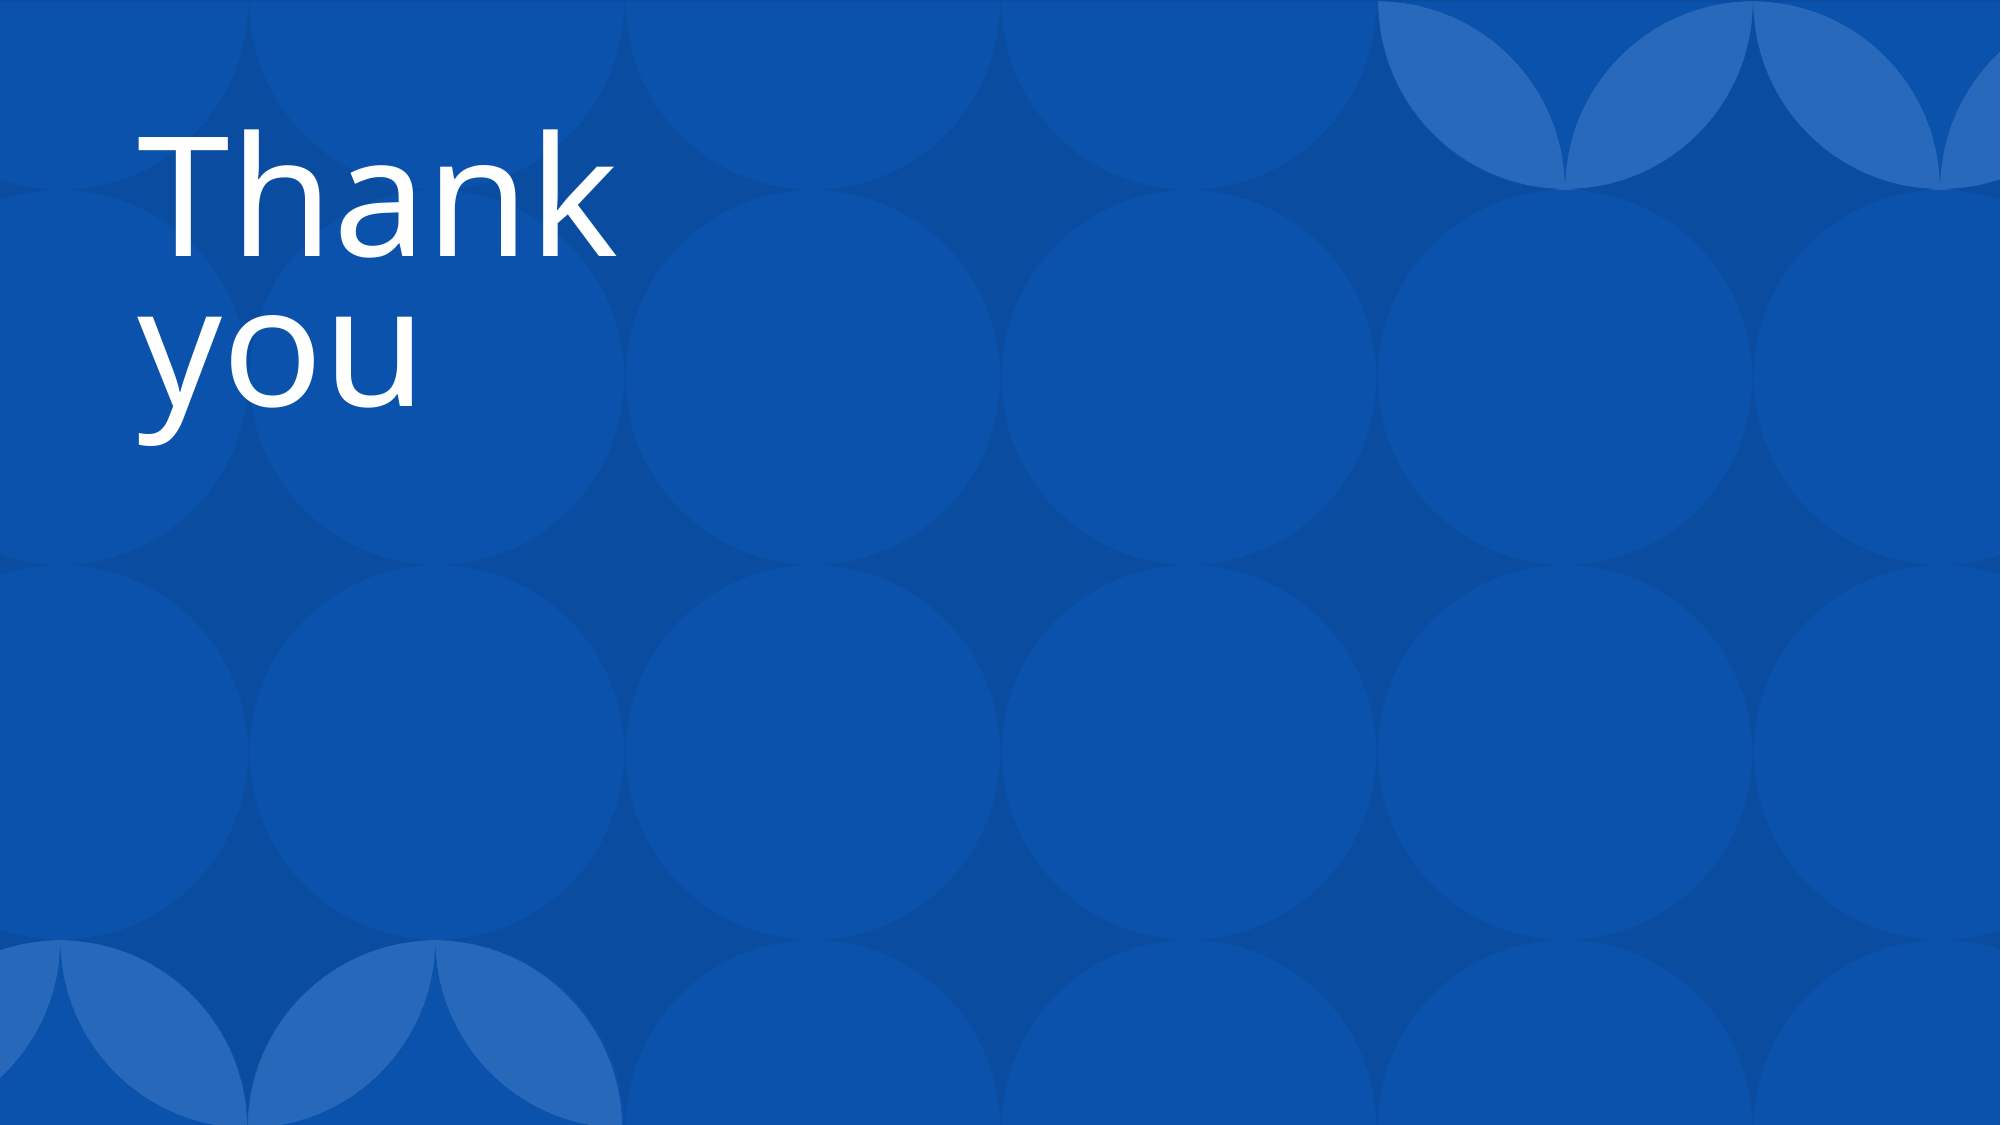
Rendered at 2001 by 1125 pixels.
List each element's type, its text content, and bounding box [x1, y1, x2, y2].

title Thank you [138, 136, 1857, 561]
picture [0, 1, 2000, 1125]
